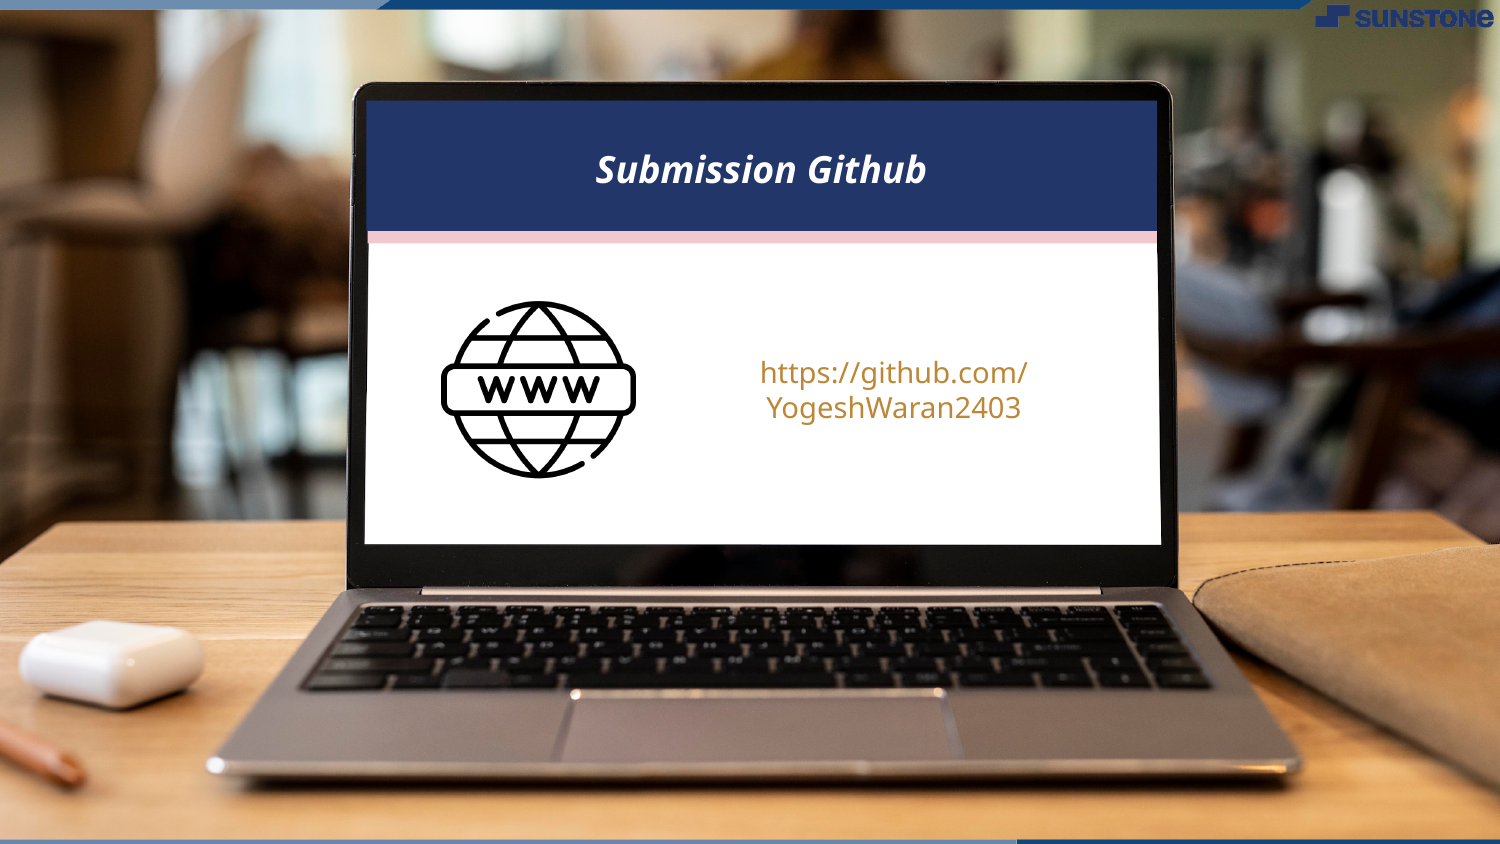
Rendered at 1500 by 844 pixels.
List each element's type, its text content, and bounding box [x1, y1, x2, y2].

list https://github.com/YogeshWaran2403 [670, 144, 1118, 635]
list Submission Github [432, 131, 1091, 206]
picture [0, 0, 1500, 844]
